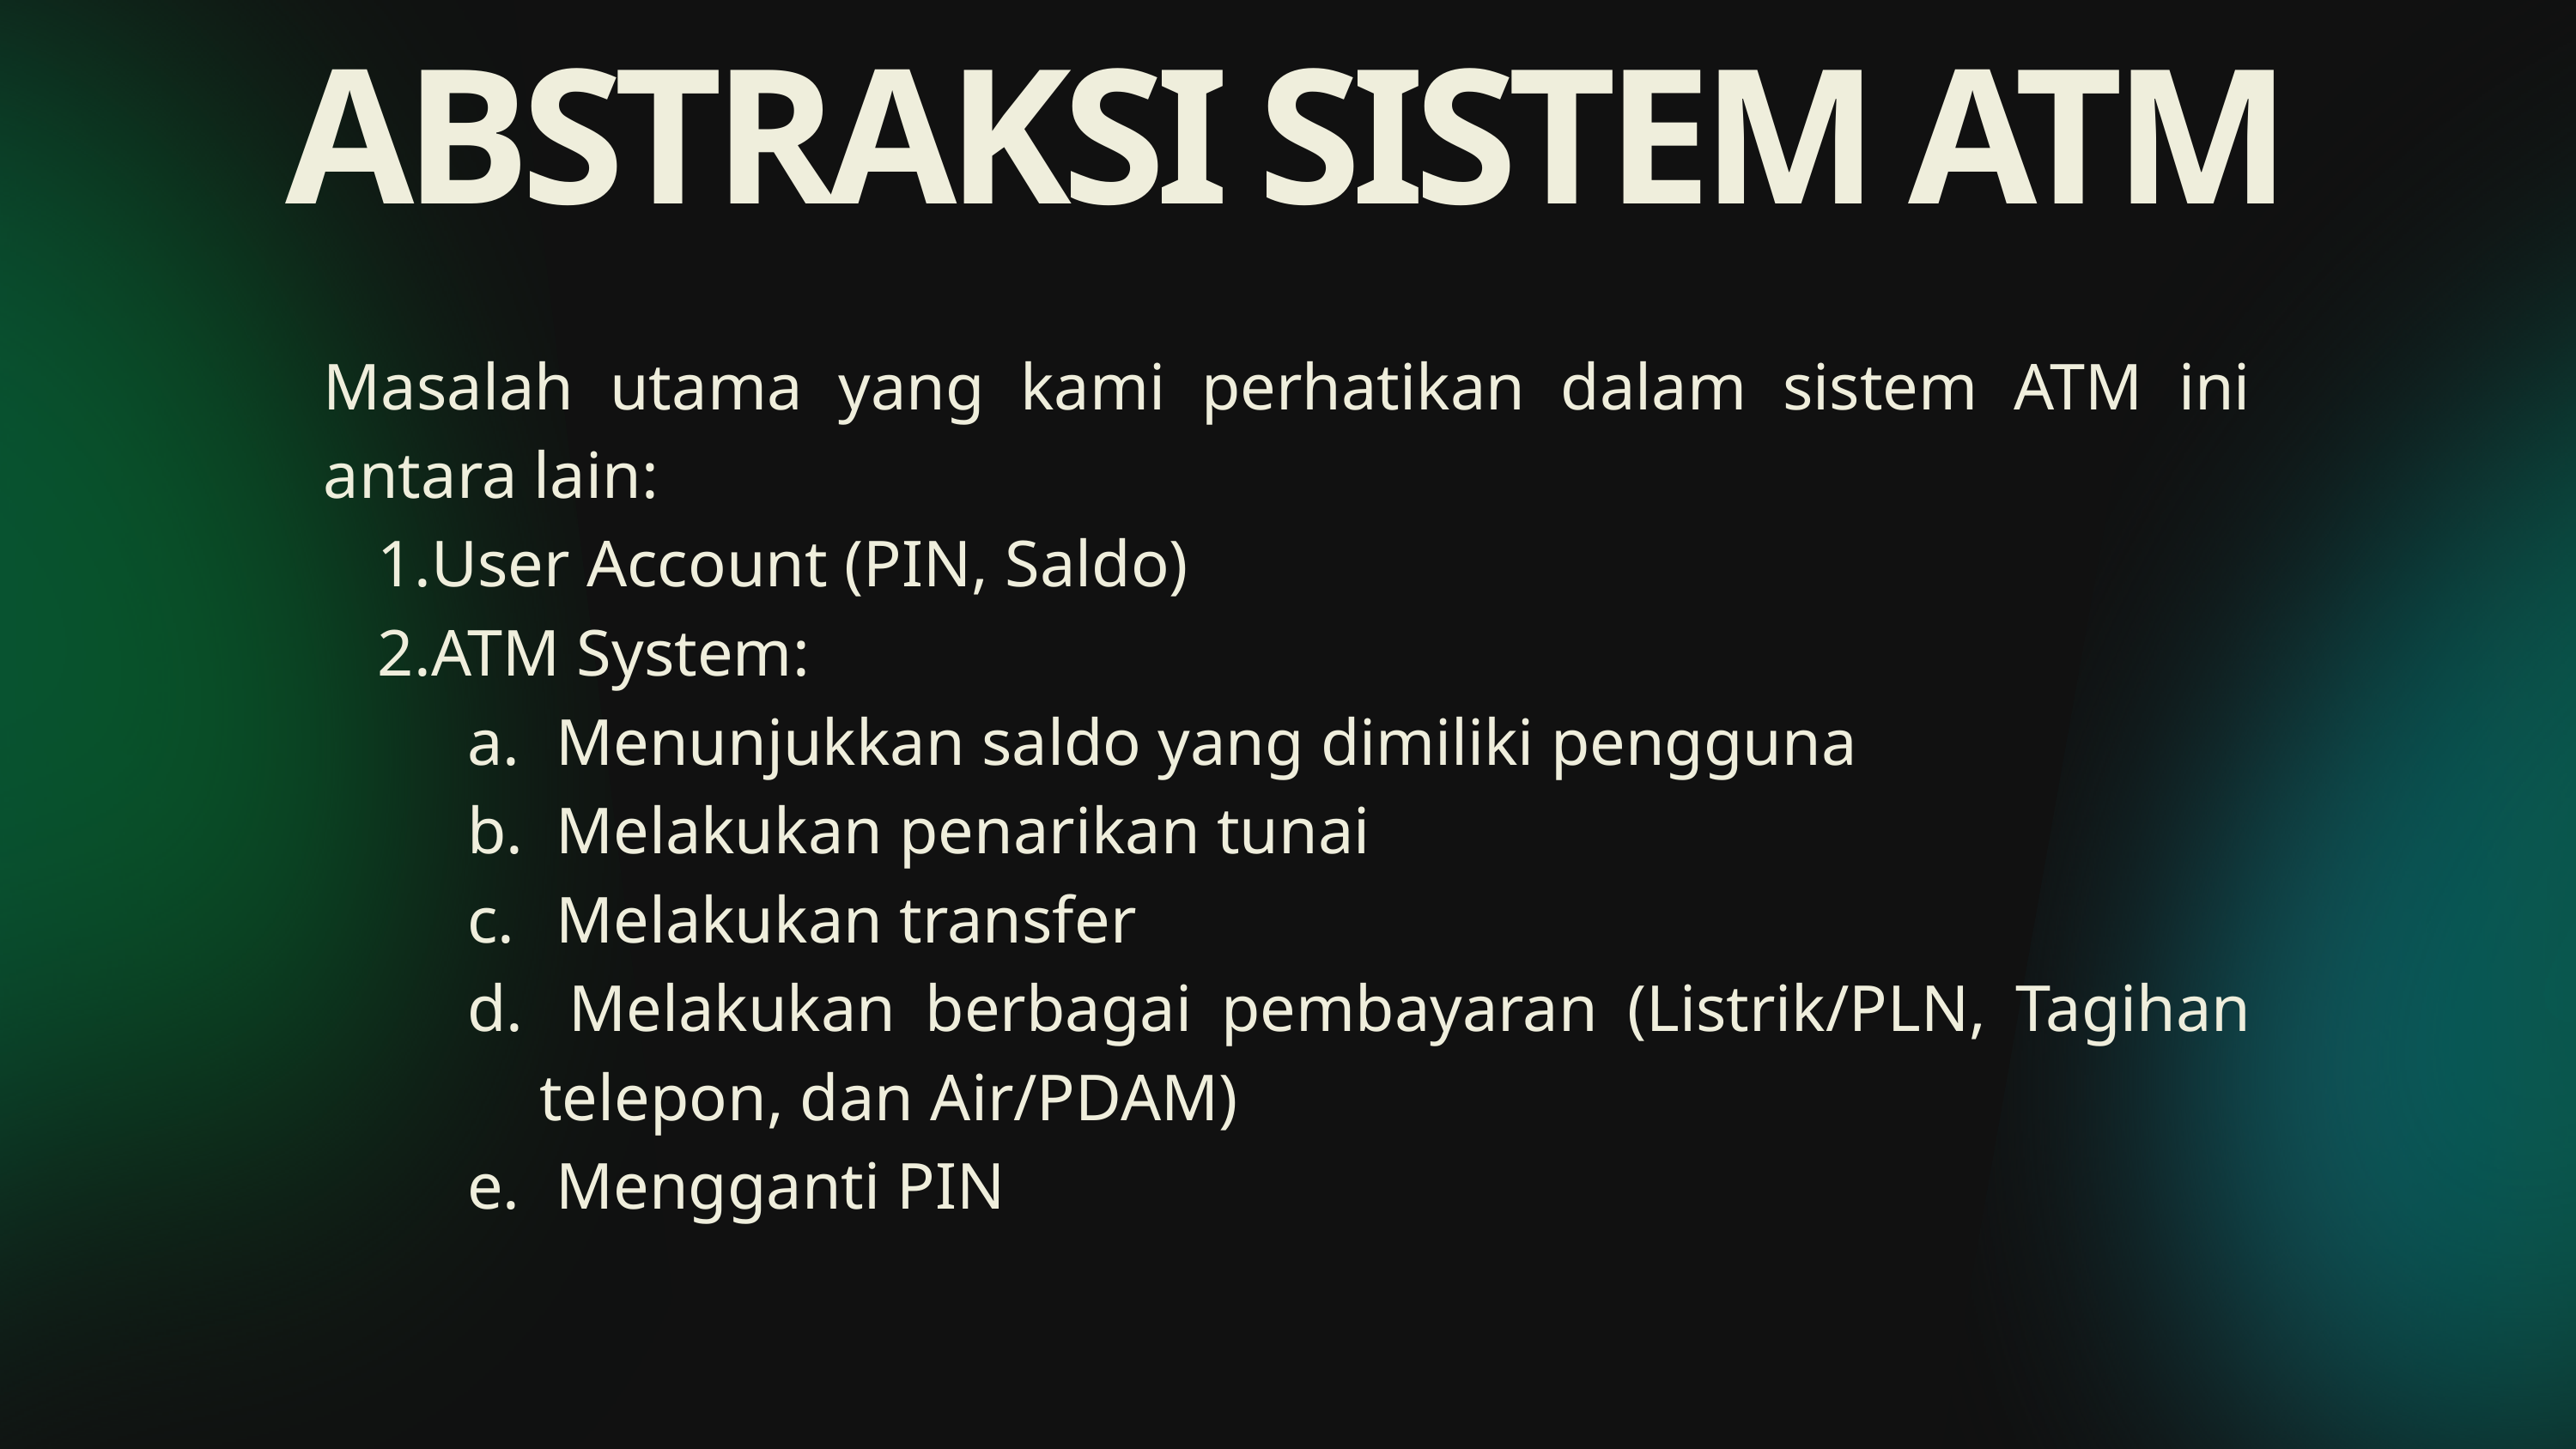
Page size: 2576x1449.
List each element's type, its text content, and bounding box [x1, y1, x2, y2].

text_box [0, 0, 692, 1449]
text_box [1941, 0, 2576, 1449]
text_box ABSTRAKSI SISTEM ATM [166, 73, 2409, 242]
text_box Masalah utama yang kami perhatikan dalam sistem ATM ini antara lain: User Account (PIN, Saldo) ATM System: Menunjukkan saldo yang dimiliki pengguna Melakukan penarikan tunai Melakukan transfer Melakukan berbagai pembayaran (Listrik/PLN, Tagihan telepon, dan Air/PDAM) Mengganti PIN [323, 333, 2253, 1311]
